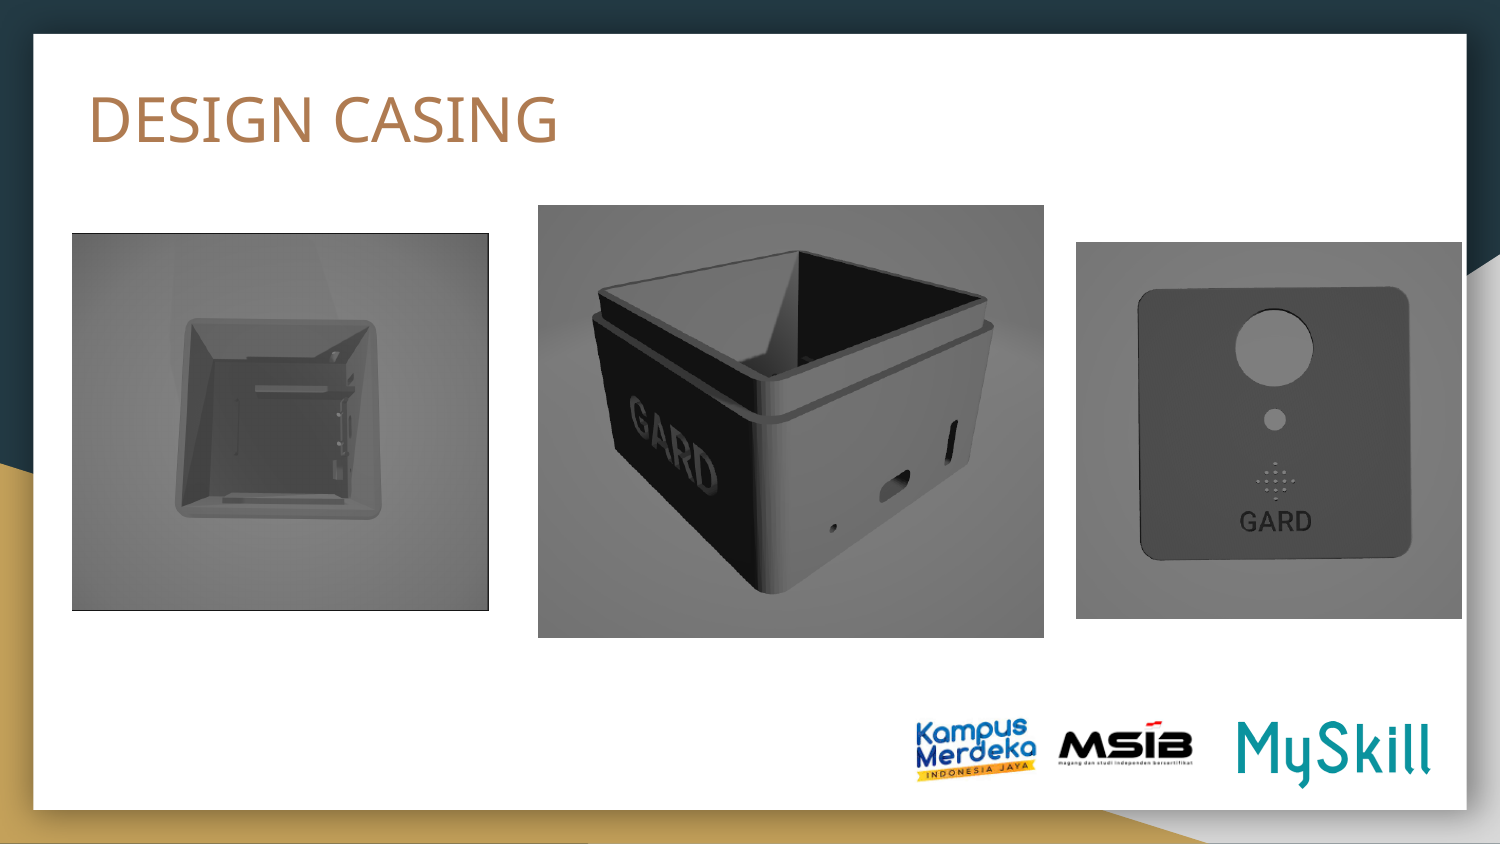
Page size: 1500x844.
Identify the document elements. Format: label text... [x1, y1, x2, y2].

picture [538, 205, 1044, 638]
picture [1076, 241, 1462, 620]
title DESIGN CASING [72, 65, 1304, 223]
picture [1238, 721, 1432, 789]
picture [898, 701, 1216, 795]
picture [72, 233, 490, 611]
